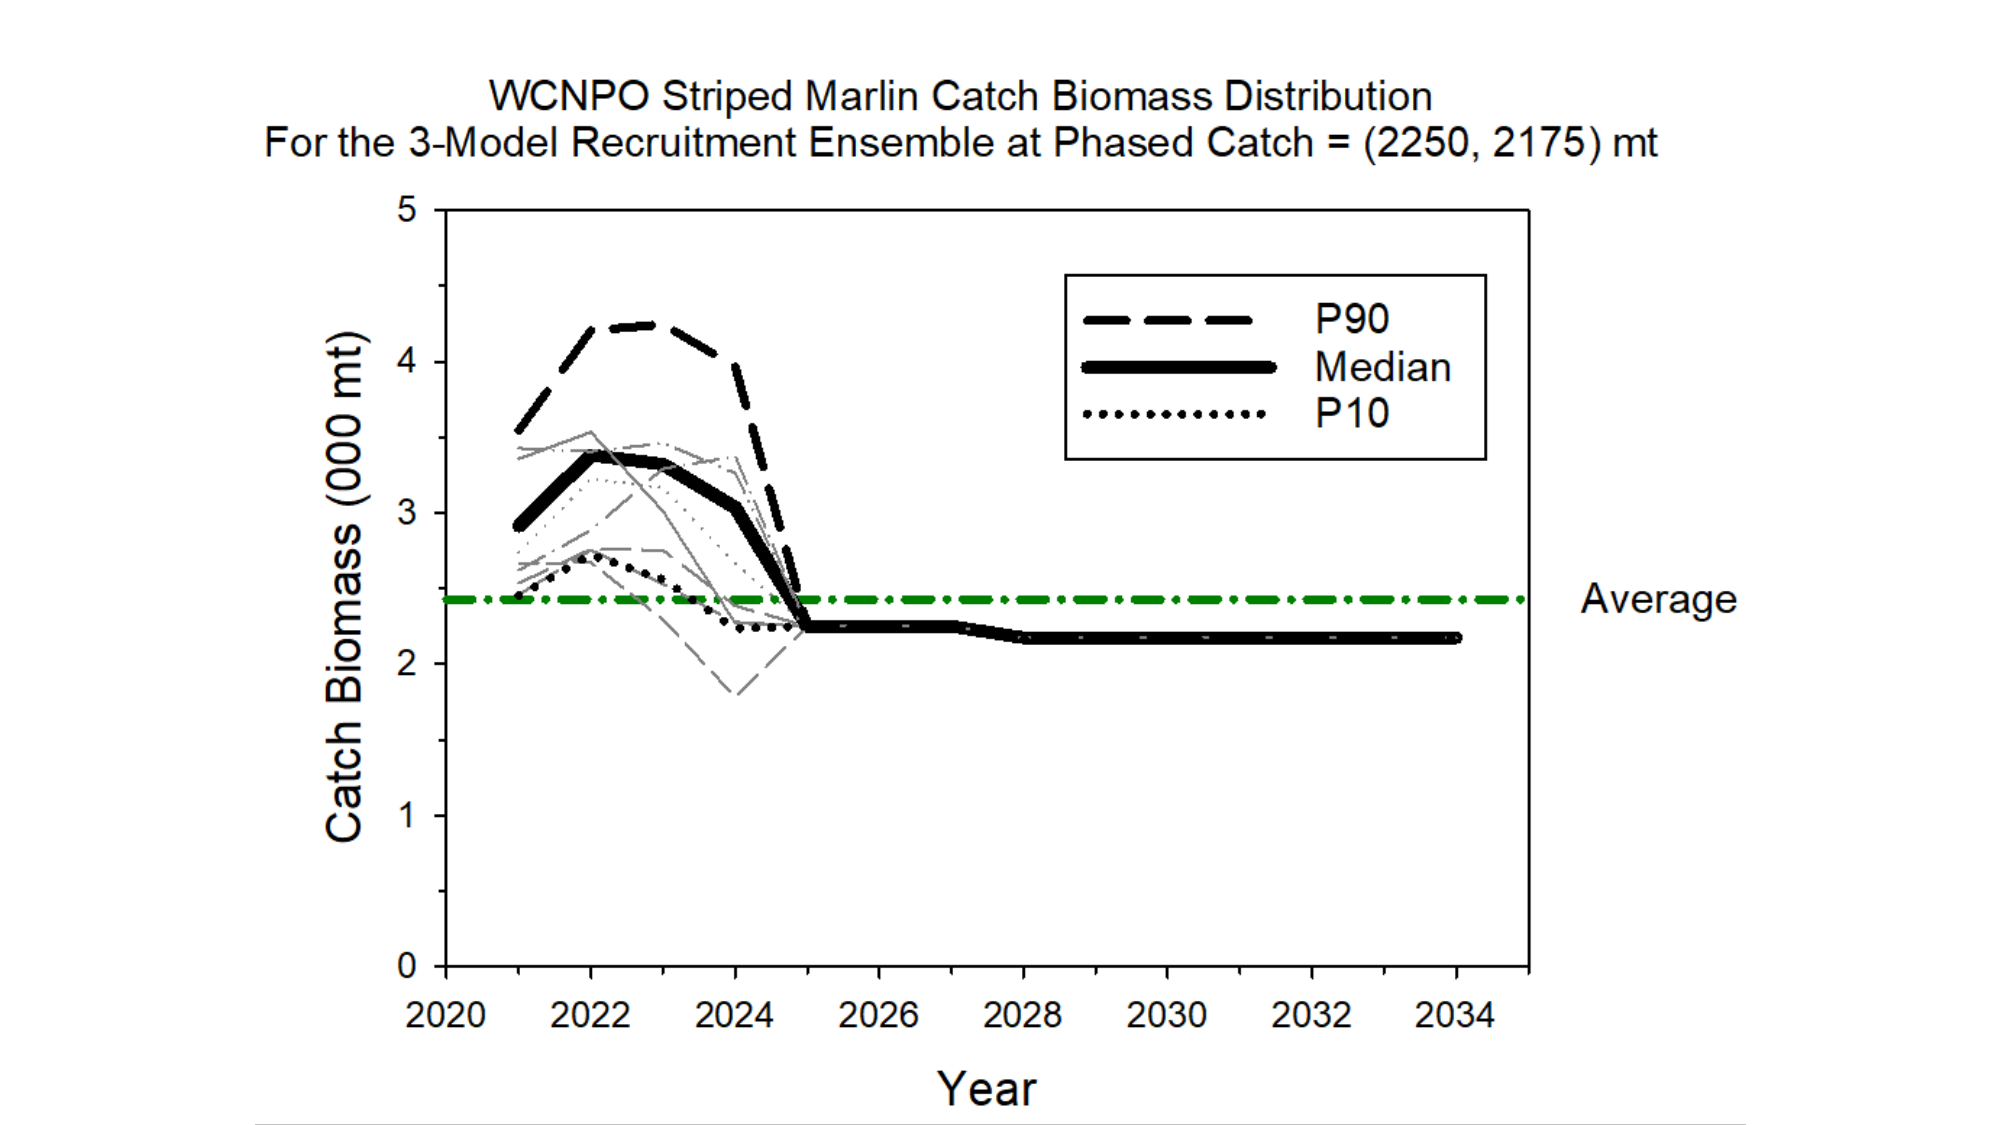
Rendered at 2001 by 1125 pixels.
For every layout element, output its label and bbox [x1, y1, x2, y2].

picture [253, 63, 1747, 1125]
